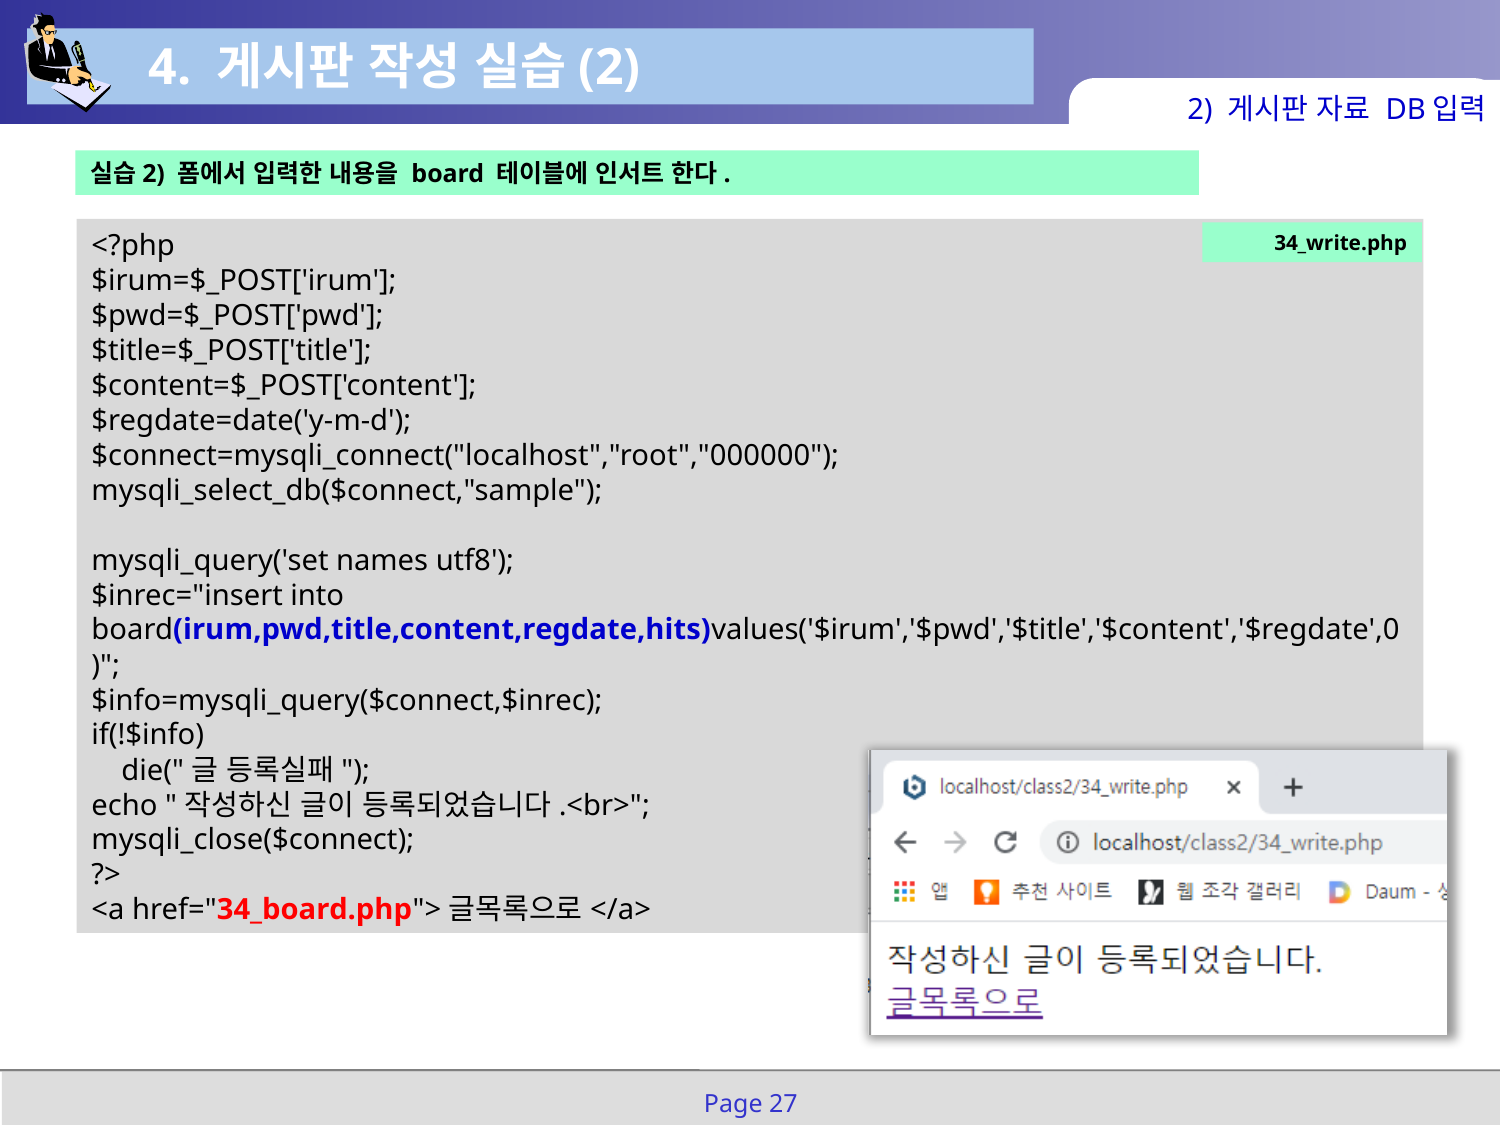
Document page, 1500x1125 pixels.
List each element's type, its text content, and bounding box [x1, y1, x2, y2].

slide_number Page 27 [682, 1079, 819, 1124]
text_box 4. 게시판 작성 실습(2) [133, 26, 880, 102]
text_box <?php $irum=$_POST['irum']; $pwd=$_POST['pwd']; $title=$_POST['title']; $content=$_POST['content']; $regdate=date('y-m-d'); $connect=mysqli_connect("localhost","root","000000"); mysqli_select_db($connect,"sample"); mysqli_query('set names utf8'); $inrec="insert into board(irum,pwd,title,content,regdate,hits)values('$irum','$pwd','$title','$content','$regdate',0)"; $info=mysqli_query($connect,$inrec); if(!$info) die("글 등록실패"); echo "작성하신 글이 등록되었습니다.<br>"; mysqli_close($connect); ?> <a href="34_board.php">글목록으로</a> [76, 218, 1424, 933]
text_box 실습2) 폼에서 입력한 내용을 board 테이블에 인서트 한다. [75, 150, 1199, 195]
picture [867, 750, 1447, 1036]
text_box 34_write.php [1202, 222, 1422, 263]
text_box 2) 게시판 자료 DB입력 [1080, 84, 1493, 131]
